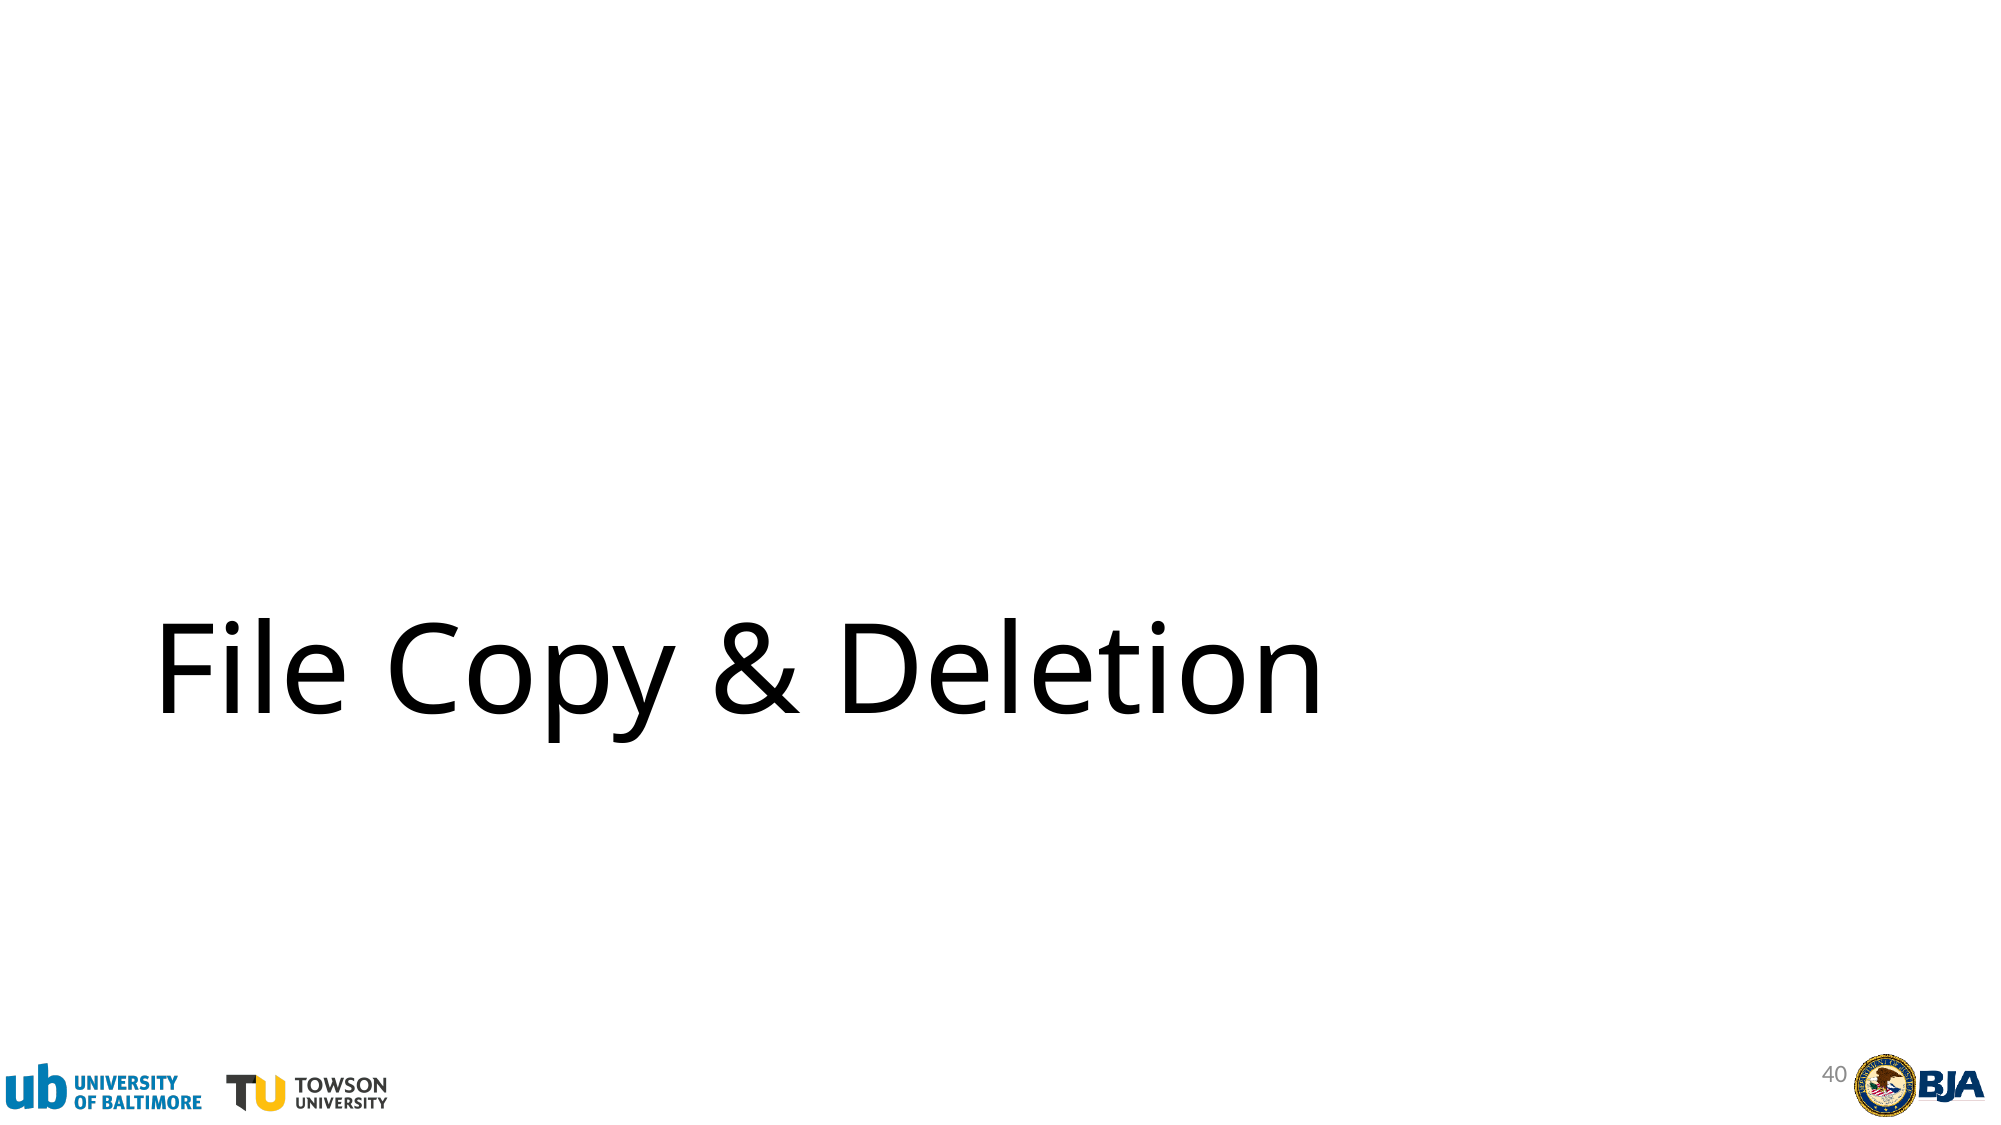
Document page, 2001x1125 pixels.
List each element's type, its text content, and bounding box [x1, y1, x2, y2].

picture [0, 1031, 407, 1125]
picture [1854, 1054, 1986, 1117]
slide_number 40 [1412, 1042, 1863, 1103]
title File Copy & Deletion [136, 280, 1862, 749]
